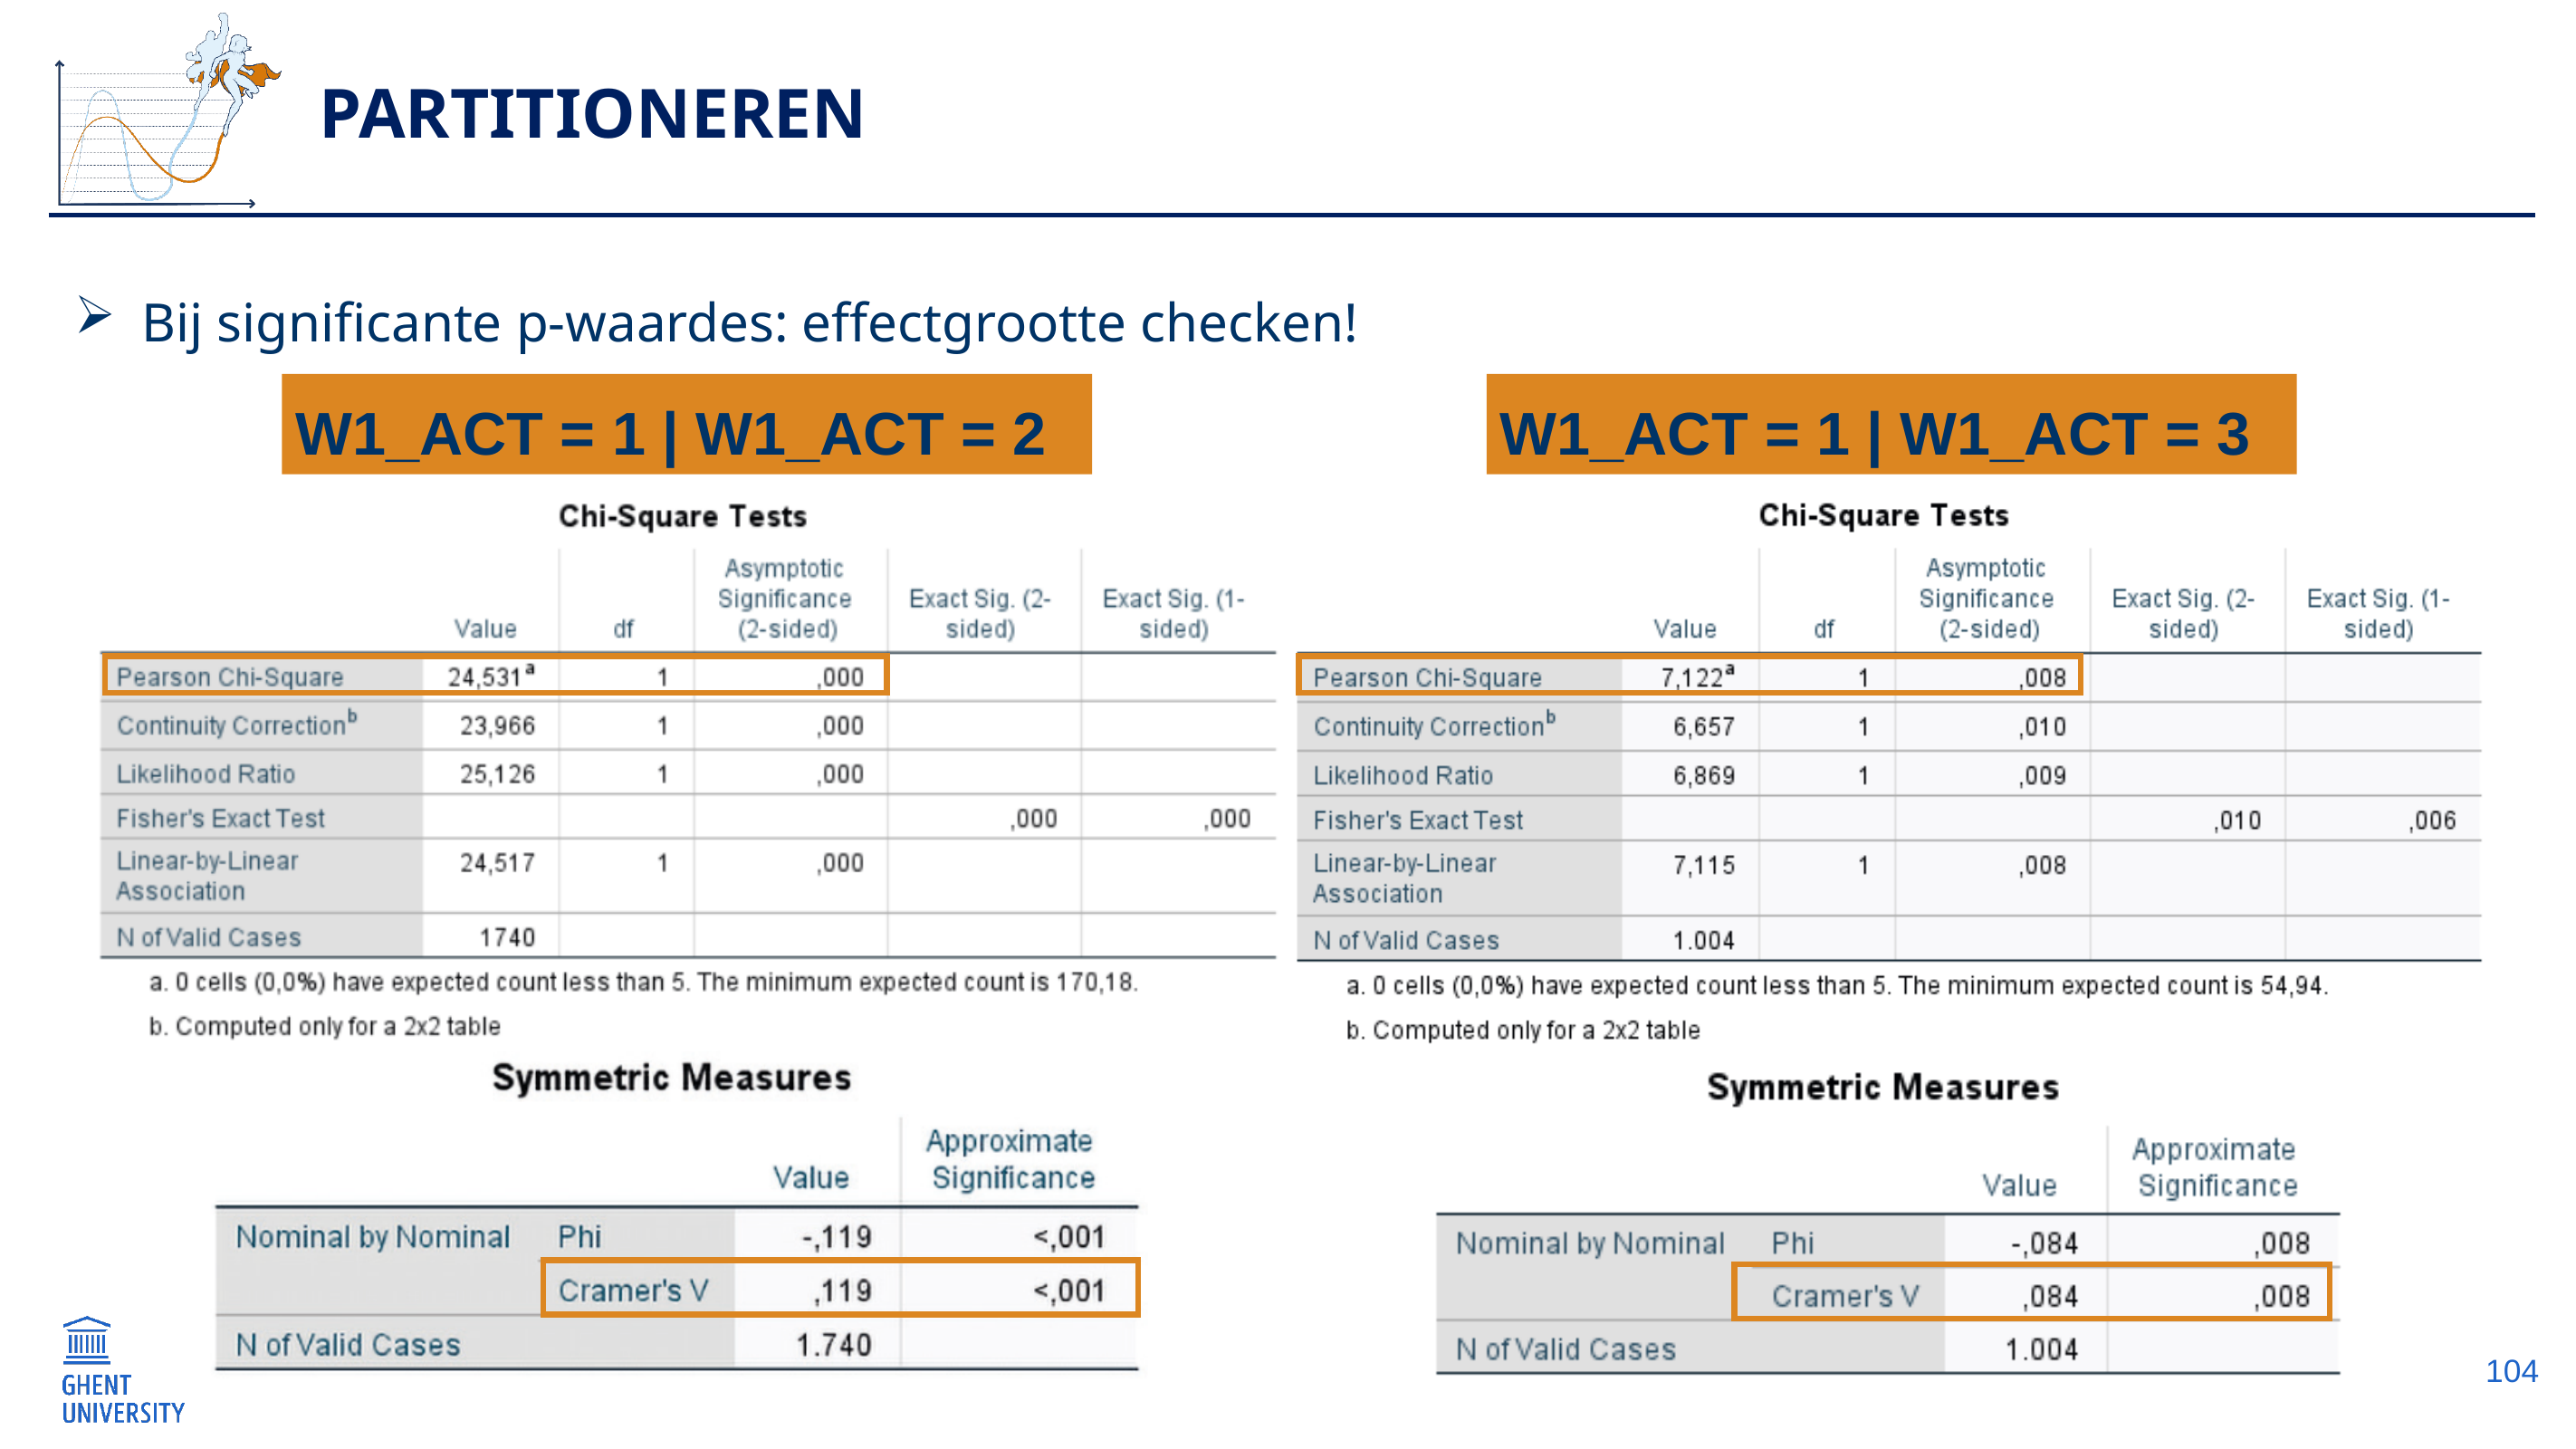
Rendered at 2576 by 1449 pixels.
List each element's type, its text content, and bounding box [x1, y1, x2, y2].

picture [62, 484, 2496, 1449]
text_box W1_ACT = 1 | W1_ACT = 2 [282, 373, 1093, 475]
list Bij significante p-waardes: effectgrootte checken! [48, 269, 2553, 1290]
title Partitioneren [305, 18, 2527, 159]
picture [5, 0, 306, 318]
slide_number 104 [2415, 1330, 2553, 1408]
text_box W1_ACT = 1 | W1_ACT = 3 [1486, 373, 2297, 475]
